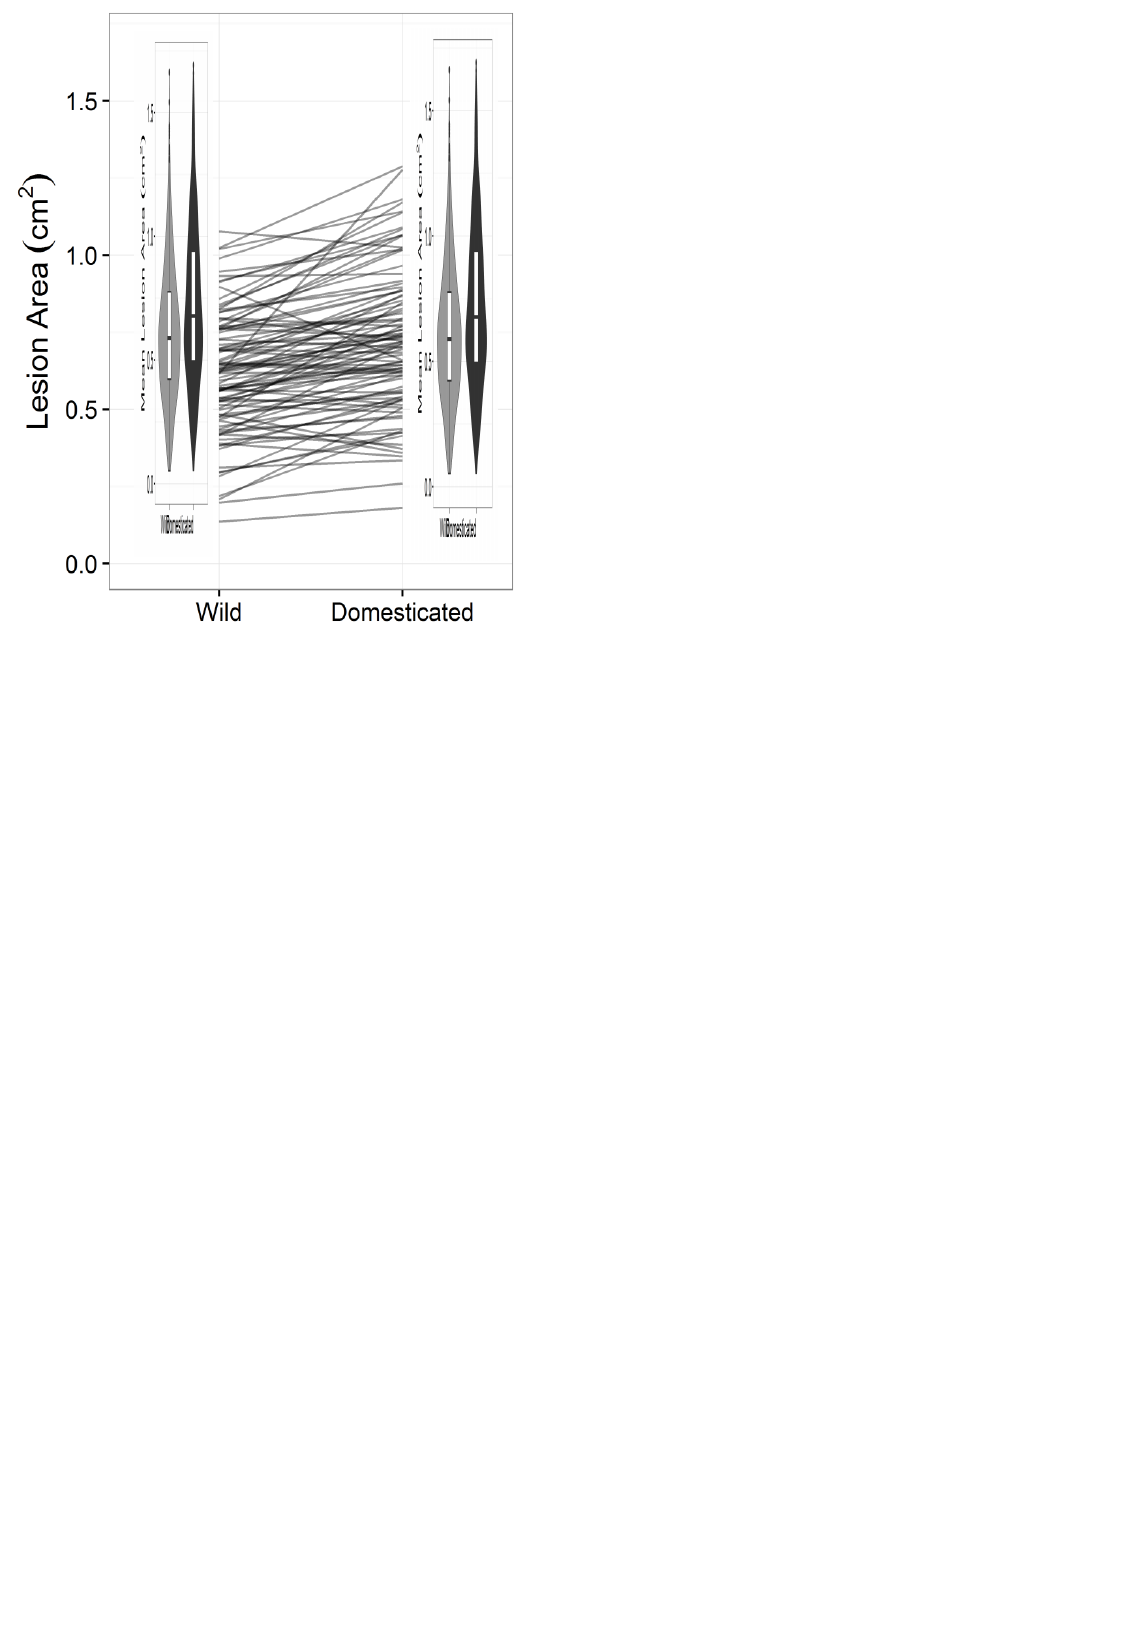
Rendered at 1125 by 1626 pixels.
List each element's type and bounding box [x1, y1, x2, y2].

picture [0, 0, 526, 651]
